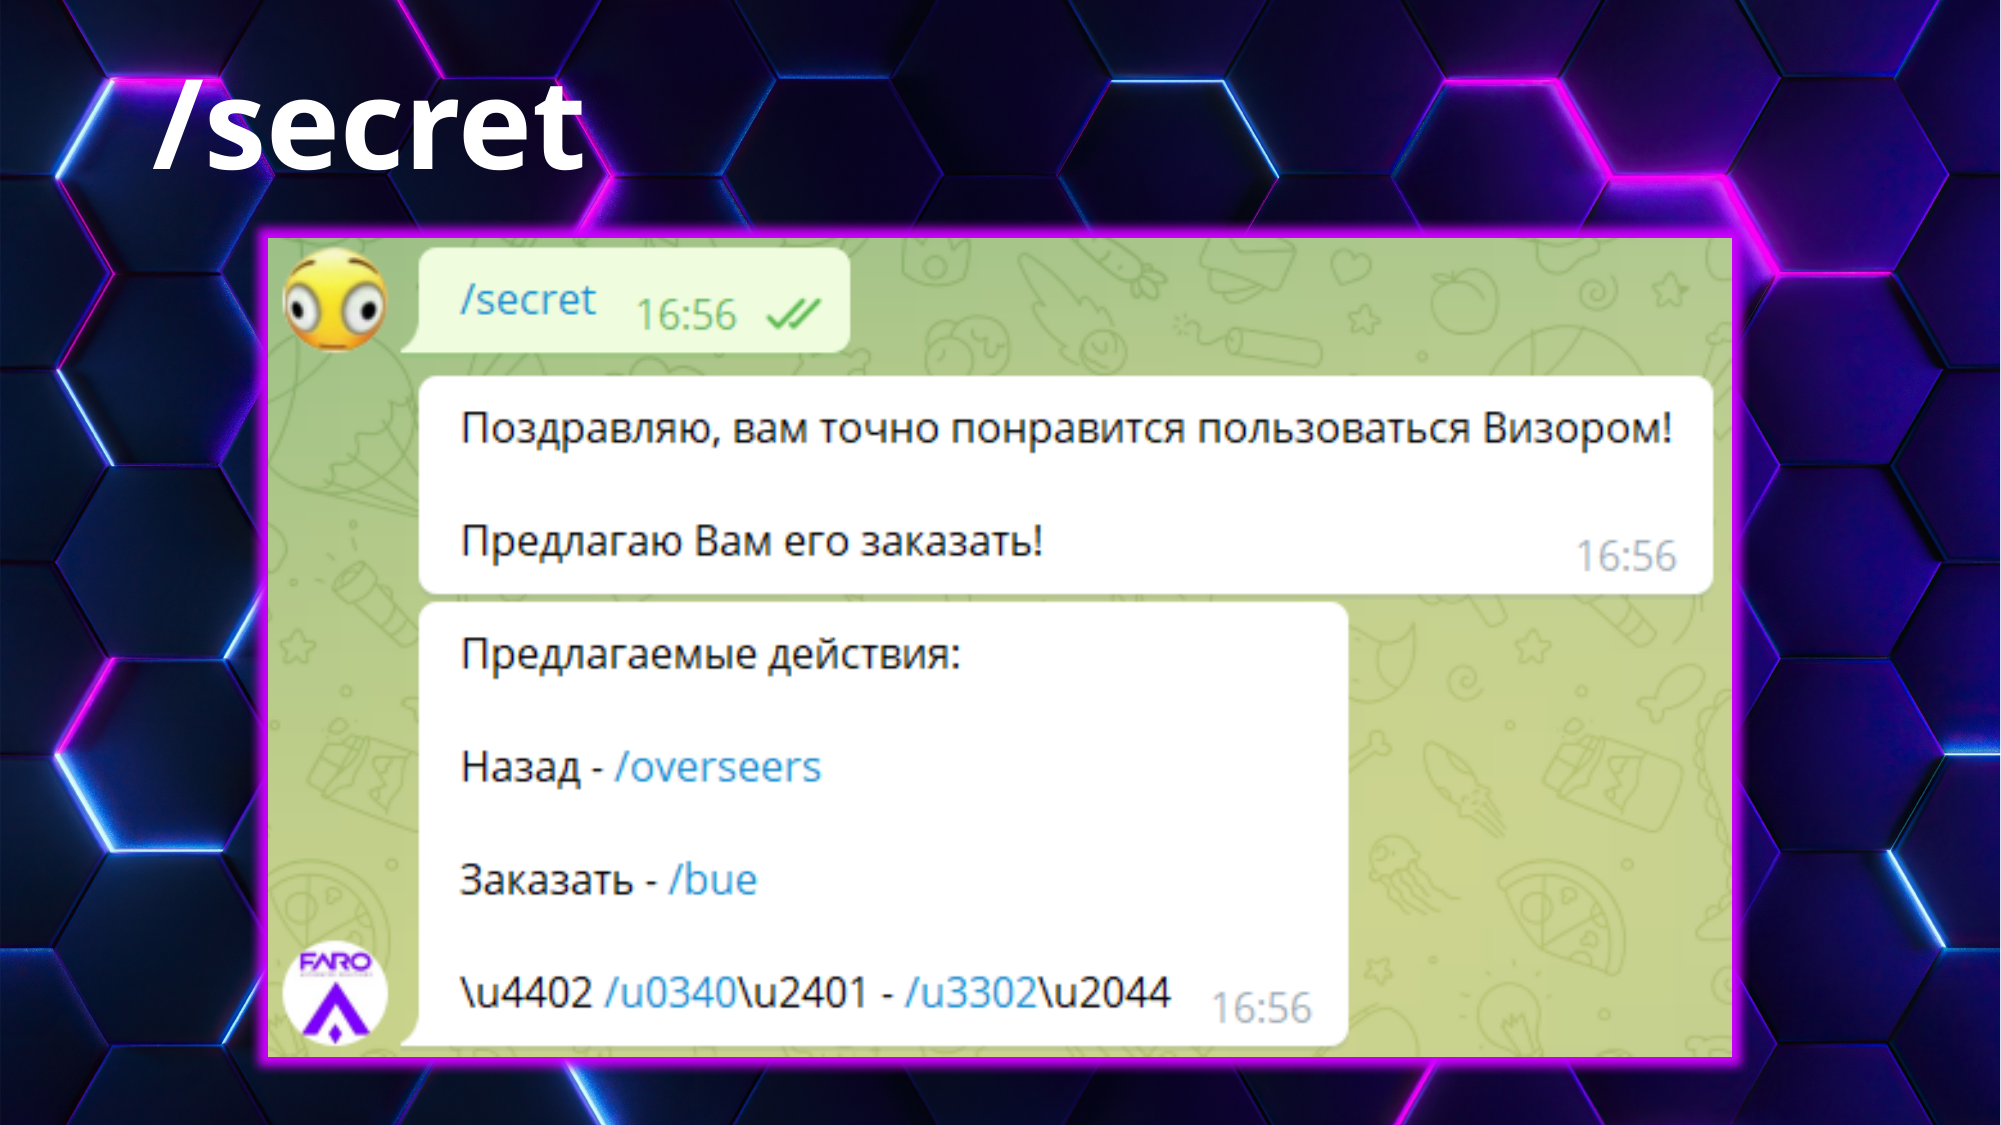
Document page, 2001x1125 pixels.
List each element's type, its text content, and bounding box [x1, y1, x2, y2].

title /secret [137, 20, 1863, 238]
picture [0, 0, 2001, 1125]
